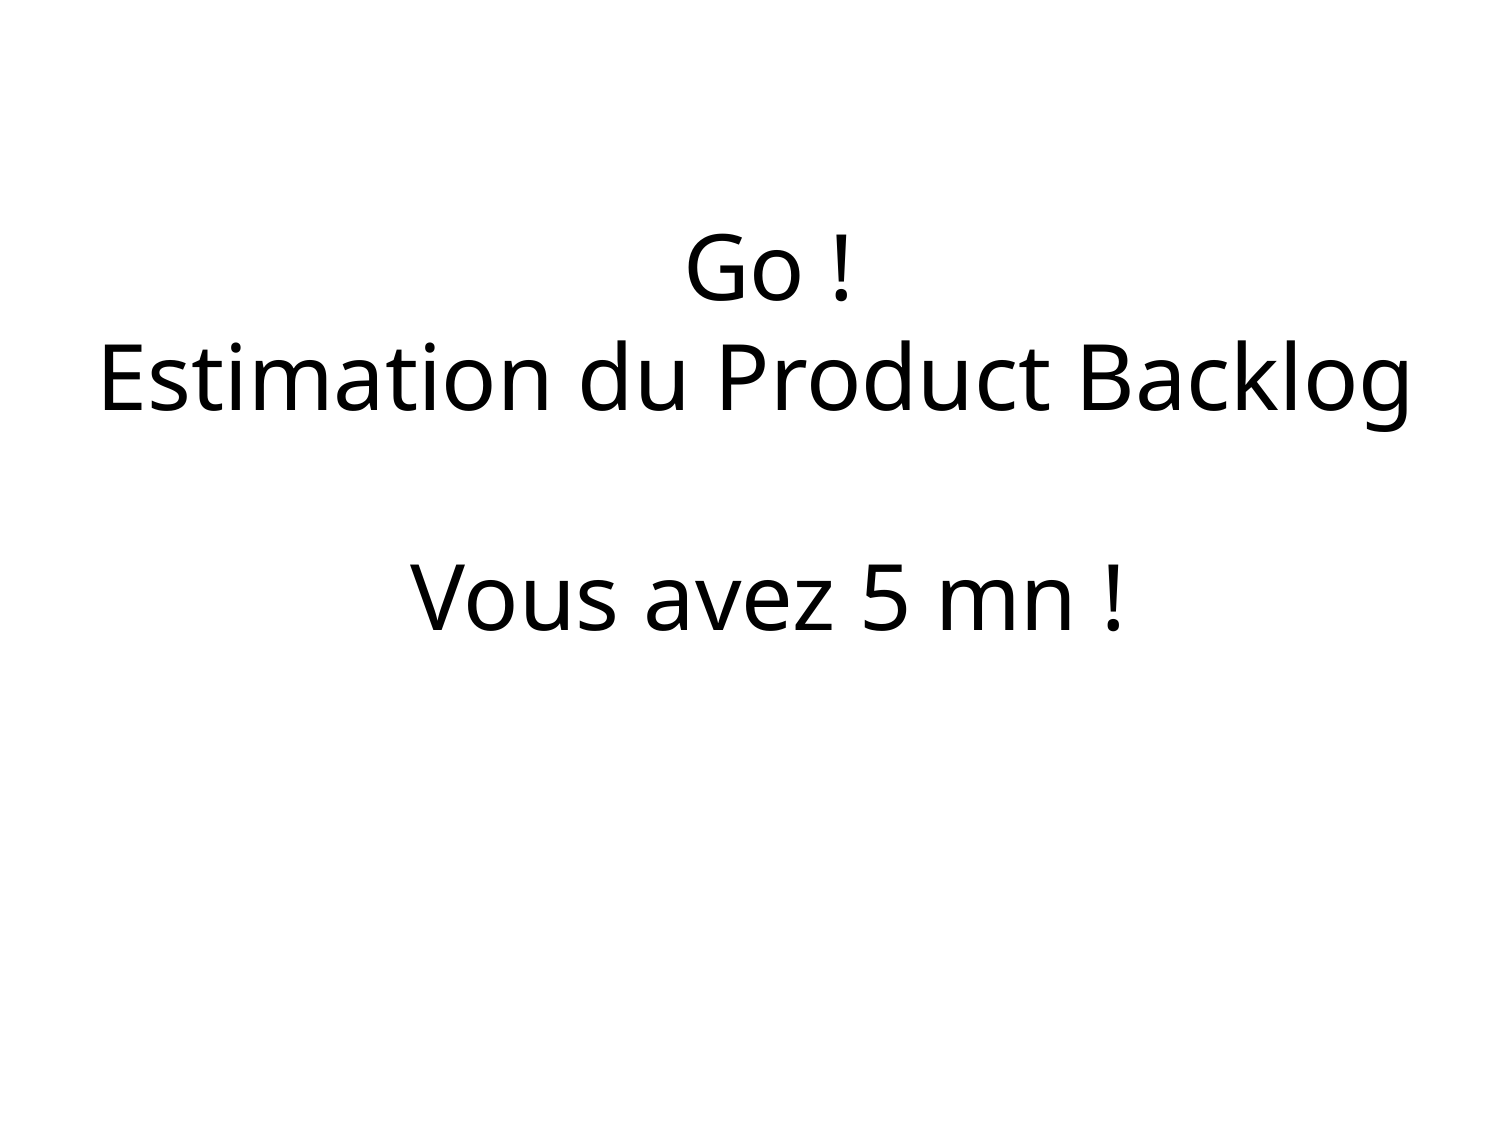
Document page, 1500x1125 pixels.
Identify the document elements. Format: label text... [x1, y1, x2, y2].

title Go ! Estimation du Product Backlog Vous avez 5 mn ! [75, 45, 1463, 813]
